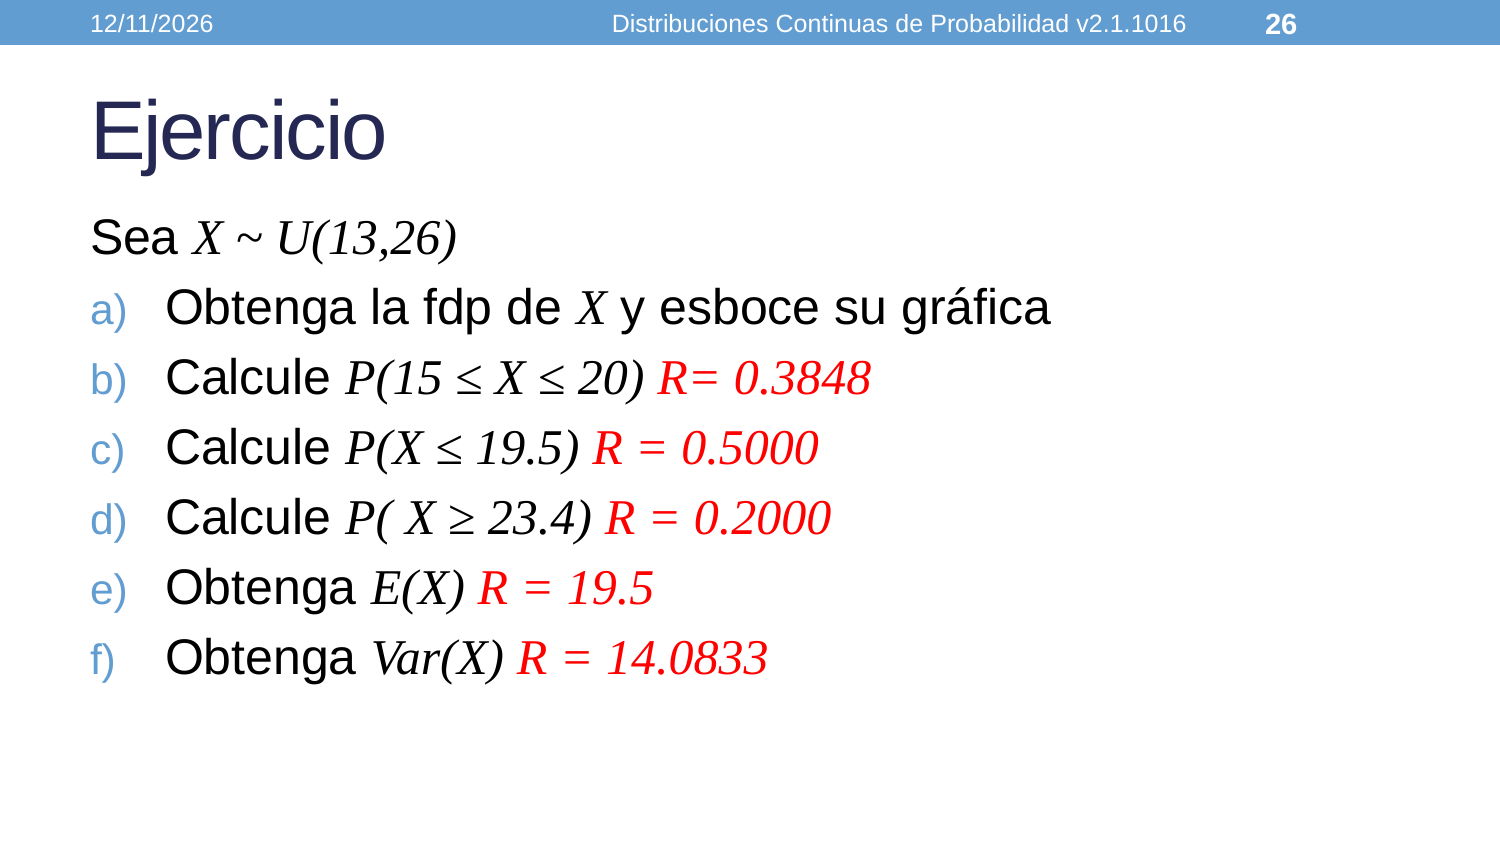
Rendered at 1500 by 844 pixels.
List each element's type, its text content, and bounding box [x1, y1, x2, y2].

list Sea X ~ U(13,26) Obtenga la fdp de X y esboce su gráfica Calcule P(15 ≤ X ≤ 20) R= 0.3848 Calcule P(X ≤ 19.5) R = 0.5000 Calcule P( X ≥ 23.4) R = 0.2000 Obtenga E(X) R = 19.5 Obtenga Var(X) R = 14.0833 [75, 196, 1425, 797]
slide_number 26 [1250, 2, 1425, 43]
footer Distribuciones Continuas de Probabilidad v2.1.1016 [562, 2, 1238, 43]
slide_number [75, 2, 550, 43]
title Ejercicio [75, 65, 1425, 188]
